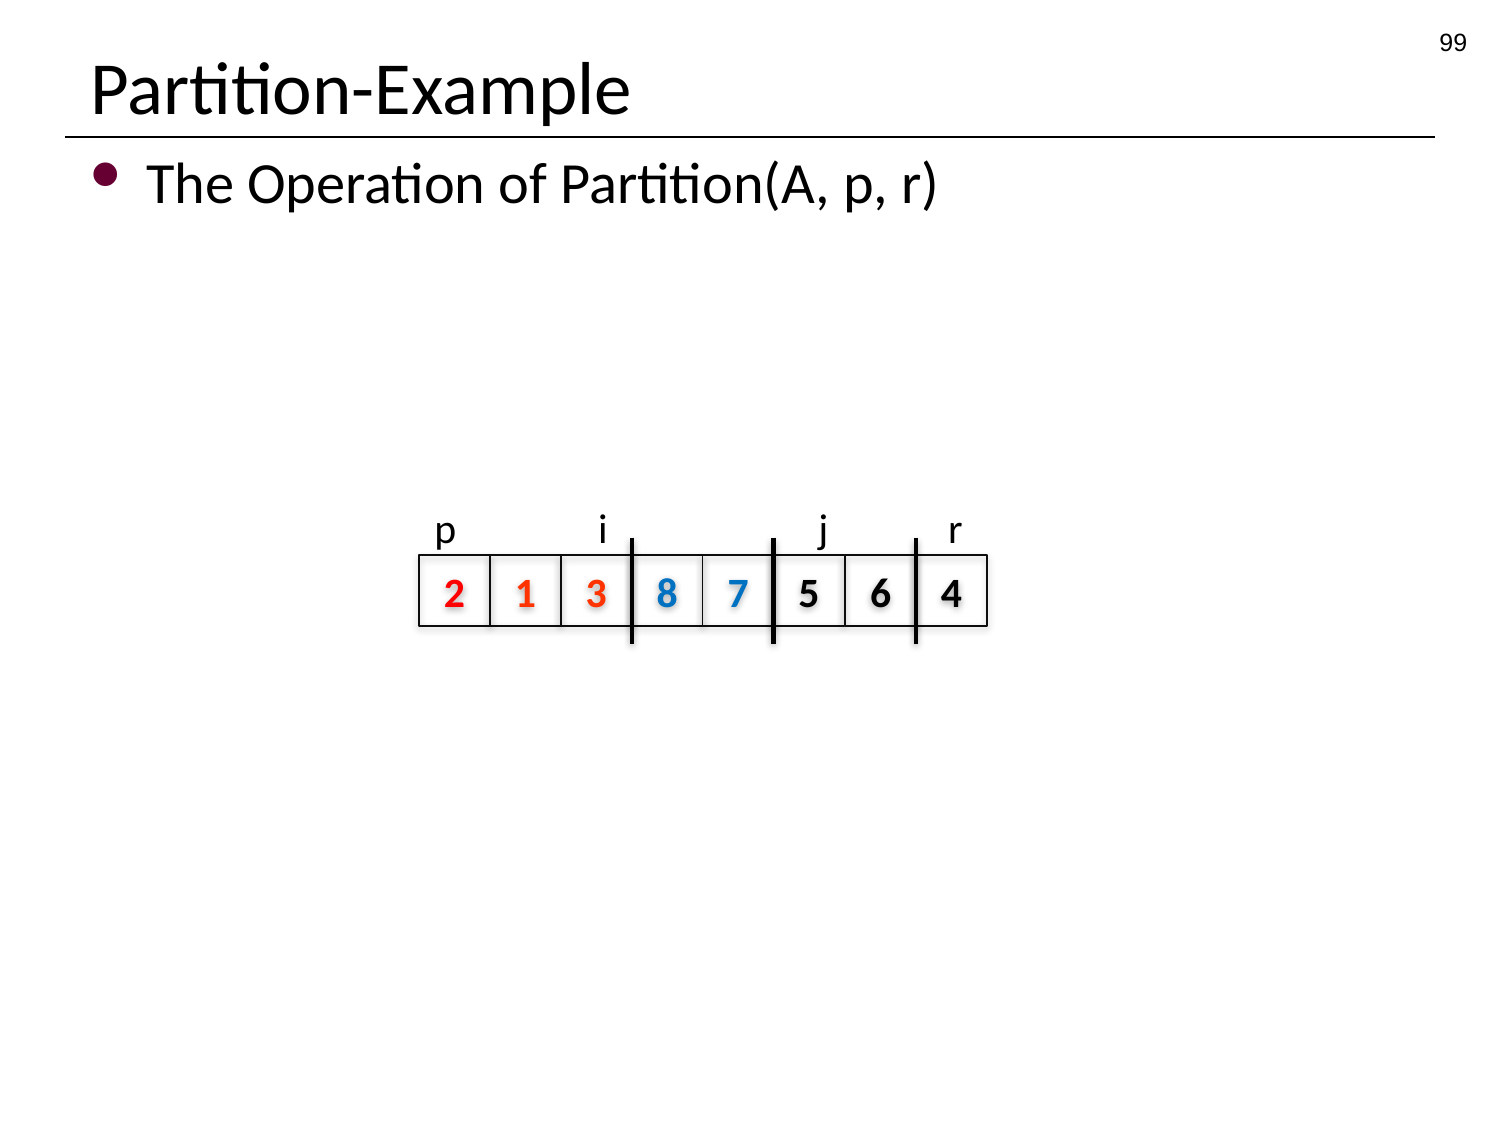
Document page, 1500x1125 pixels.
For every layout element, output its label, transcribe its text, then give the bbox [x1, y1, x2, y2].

text_box j [803, 494, 843, 553]
text_box r [933, 494, 978, 553]
text_box p [419, 494, 472, 553]
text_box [921, 554, 988, 627]
title Partition-Example [75, 20, 1425, 138]
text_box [637, 554, 769, 627]
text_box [418, 554, 627, 627]
text_box i [583, 494, 623, 553]
slide_number 99 [1131, 18, 1483, 62]
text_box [778, 554, 911, 627]
